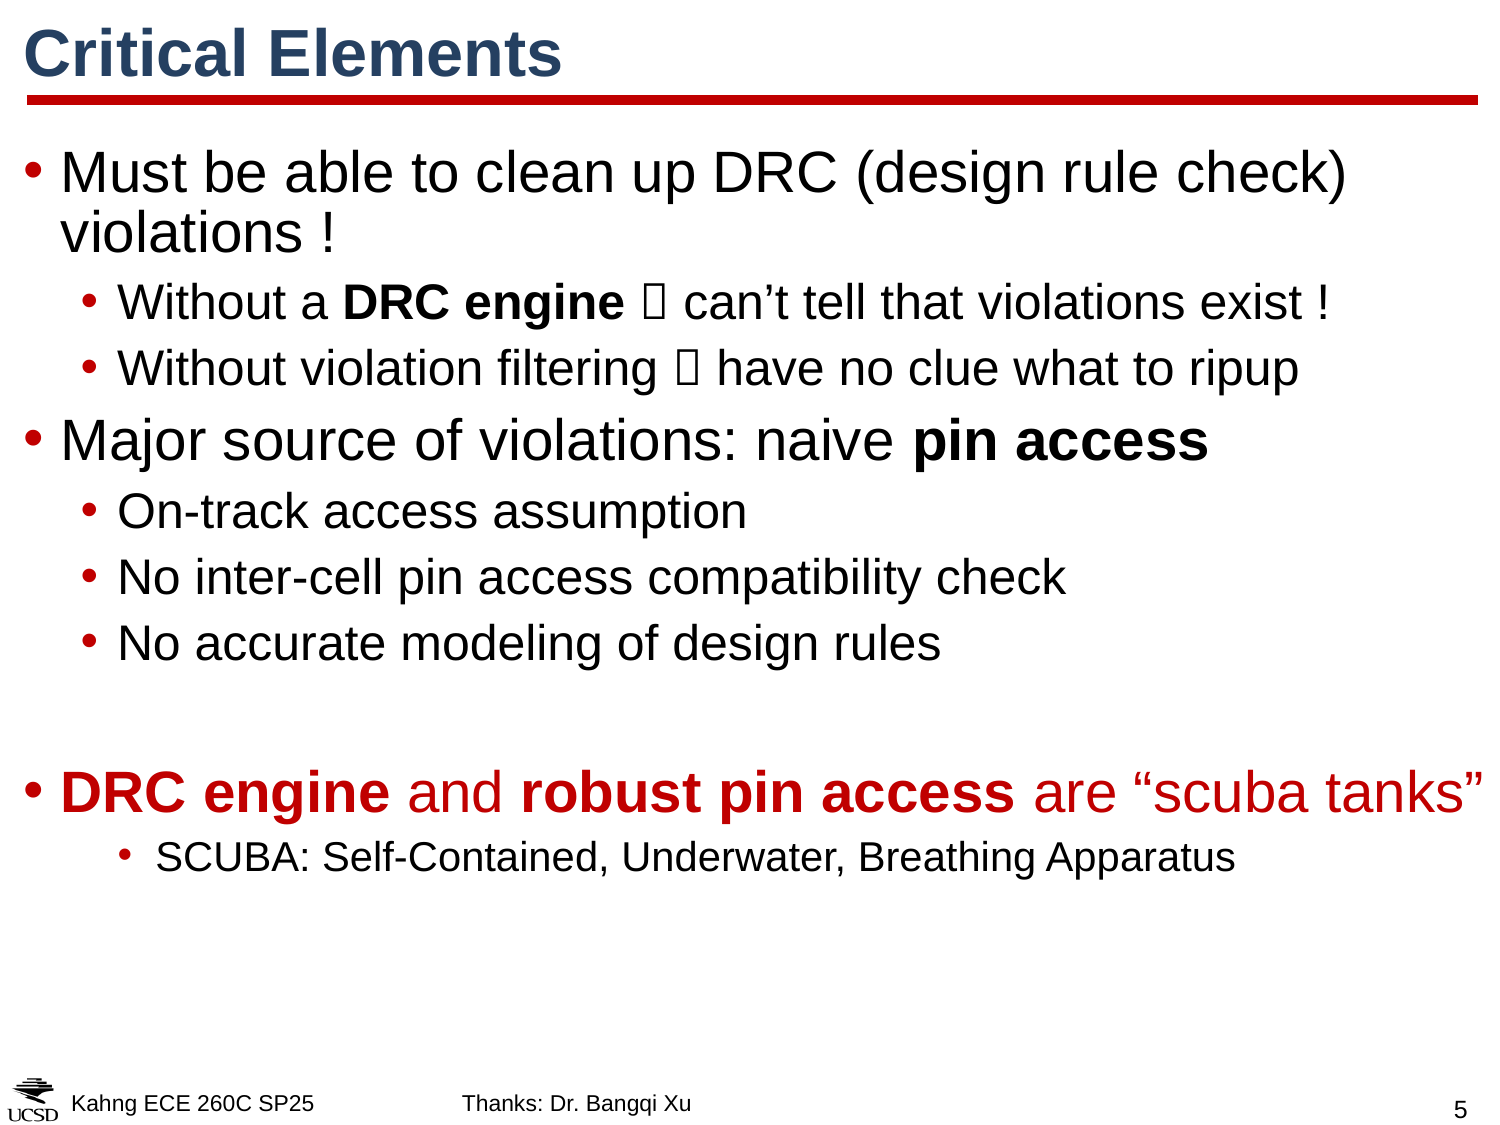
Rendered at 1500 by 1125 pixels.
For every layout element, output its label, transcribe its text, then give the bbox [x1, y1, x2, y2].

text_box Kahng ECE 260C SP25 [56, 1081, 337, 1122]
list Must be able to clean up DRC (design rule check) violations ! Without a DRC engine  can’t tell that violations exist ! Without violation filtering  have no clue what to ripup Major source of violations: naive pin access On-track access assumption No inter-cell pin access compatibility check No accurate modeling of design rules DRC engine and robust pin access are “scuba tanks” SCUBA: Self-Contained, Underwater, Breathing Apparatus [8, 137, 1500, 1050]
title Critical Elements [8, 5, 1498, 104]
text_box Thanks: Dr. Bangqi Xu [447, 1081, 728, 1122]
picture [5, 1074, 60, 1125]
